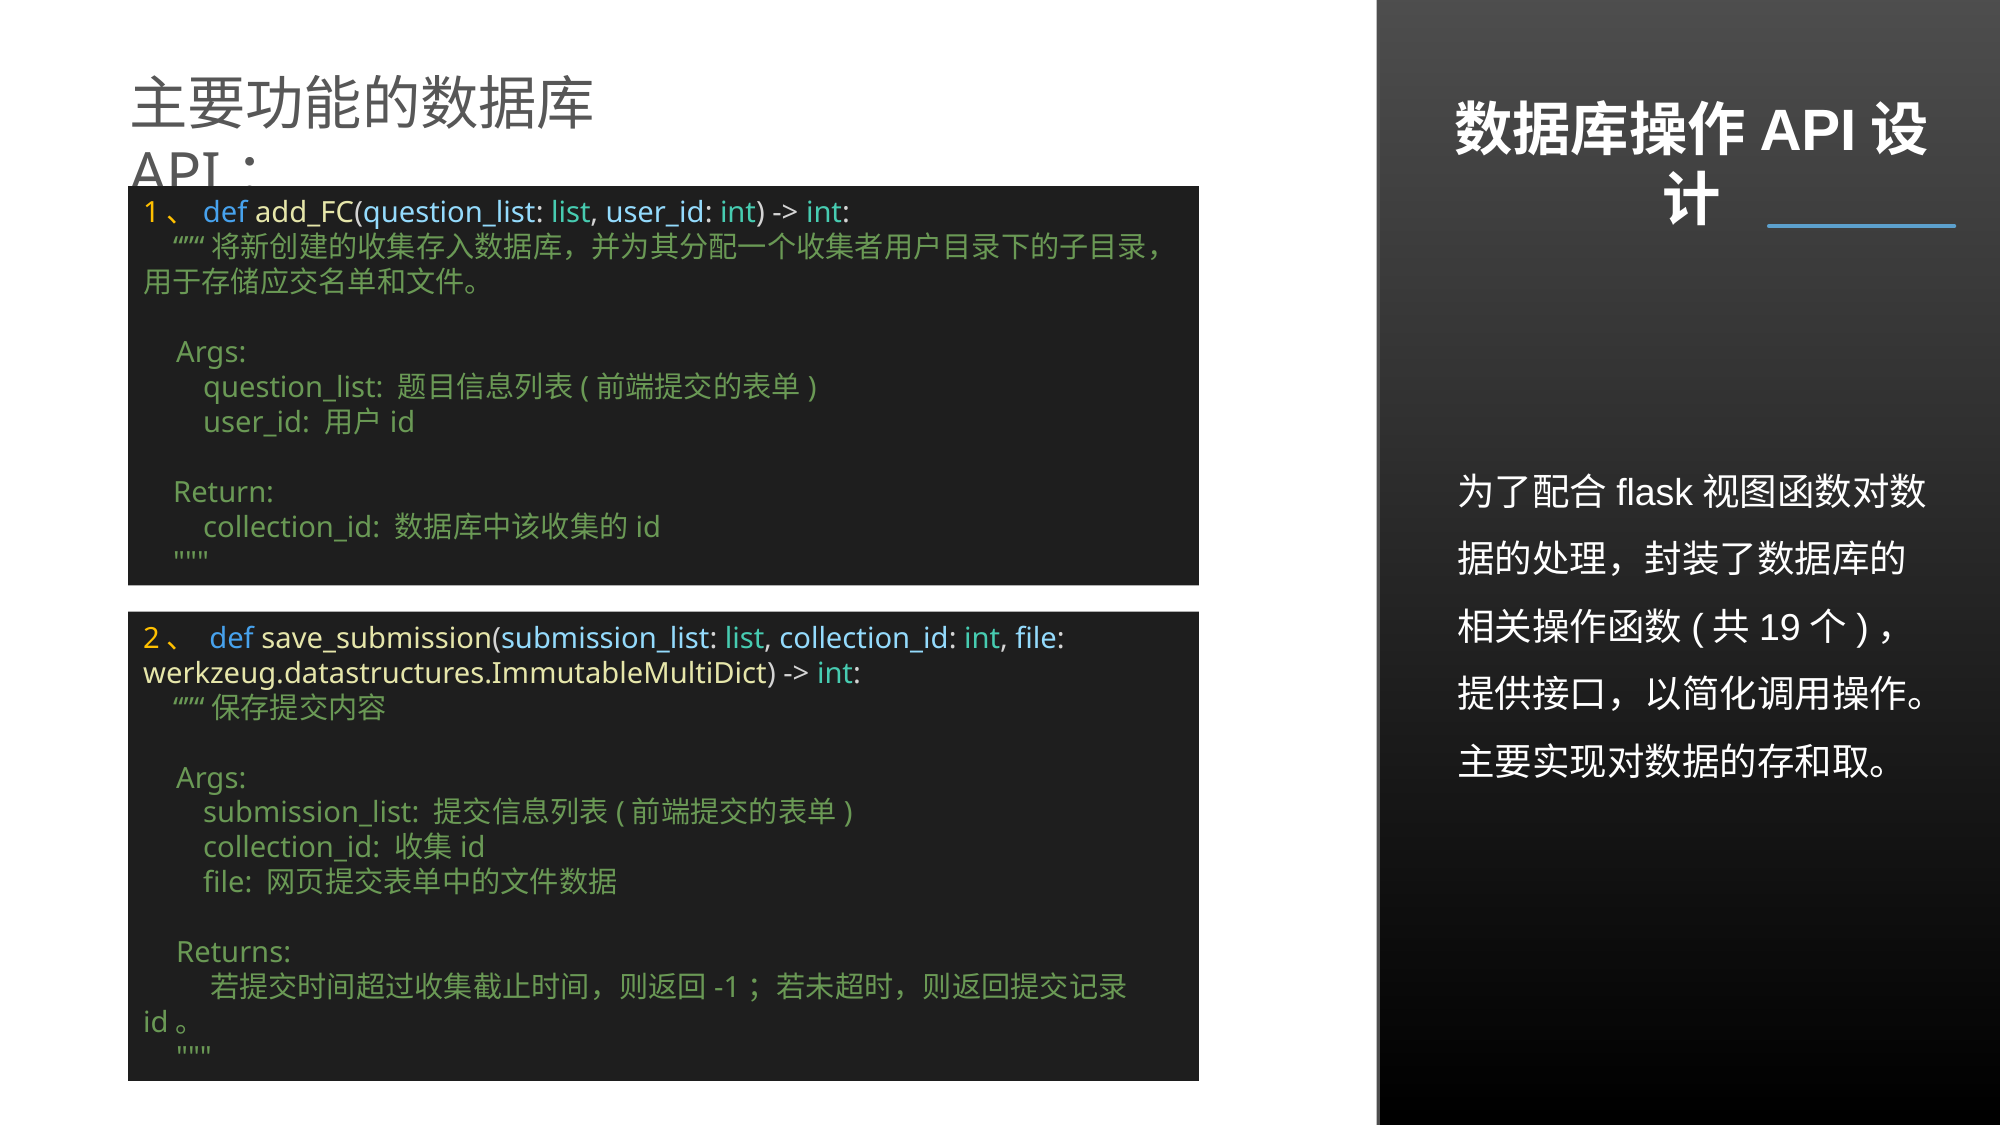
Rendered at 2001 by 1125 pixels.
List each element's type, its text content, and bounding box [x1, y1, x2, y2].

text_box 2、 def save_submission(submission_list: list, collection_id: int, file: werkzeug.datastructures.ImmutableMultiDict) -> int: “”“保存提交内容 Args: submission_list: 提交信息列表(前端提交的表单) collection_id: 收集id file: 网页提交表单中的文件数据 Returns: 若提交时间超过收集截止时间，则返回-1；若未超时，则返回提交记录id。 """ [128, 611, 1199, 1081]
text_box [1376, 0, 2000, 1125]
text_box 主要功能的数据库API： [114, 59, 743, 214]
text_box 1、def add_FC(question_list: list, user_id: int) -> int: “”“将新创建的收集存入数据库，并为其分配一个收集者用户目录下的子目录，用于存储应交名单和文件。 Args: question_list: 题目信息列表(前端提交的表单) user_id: 用户id Return: collection_id: 数据库中该收集的id """ [128, 186, 1199, 586]
